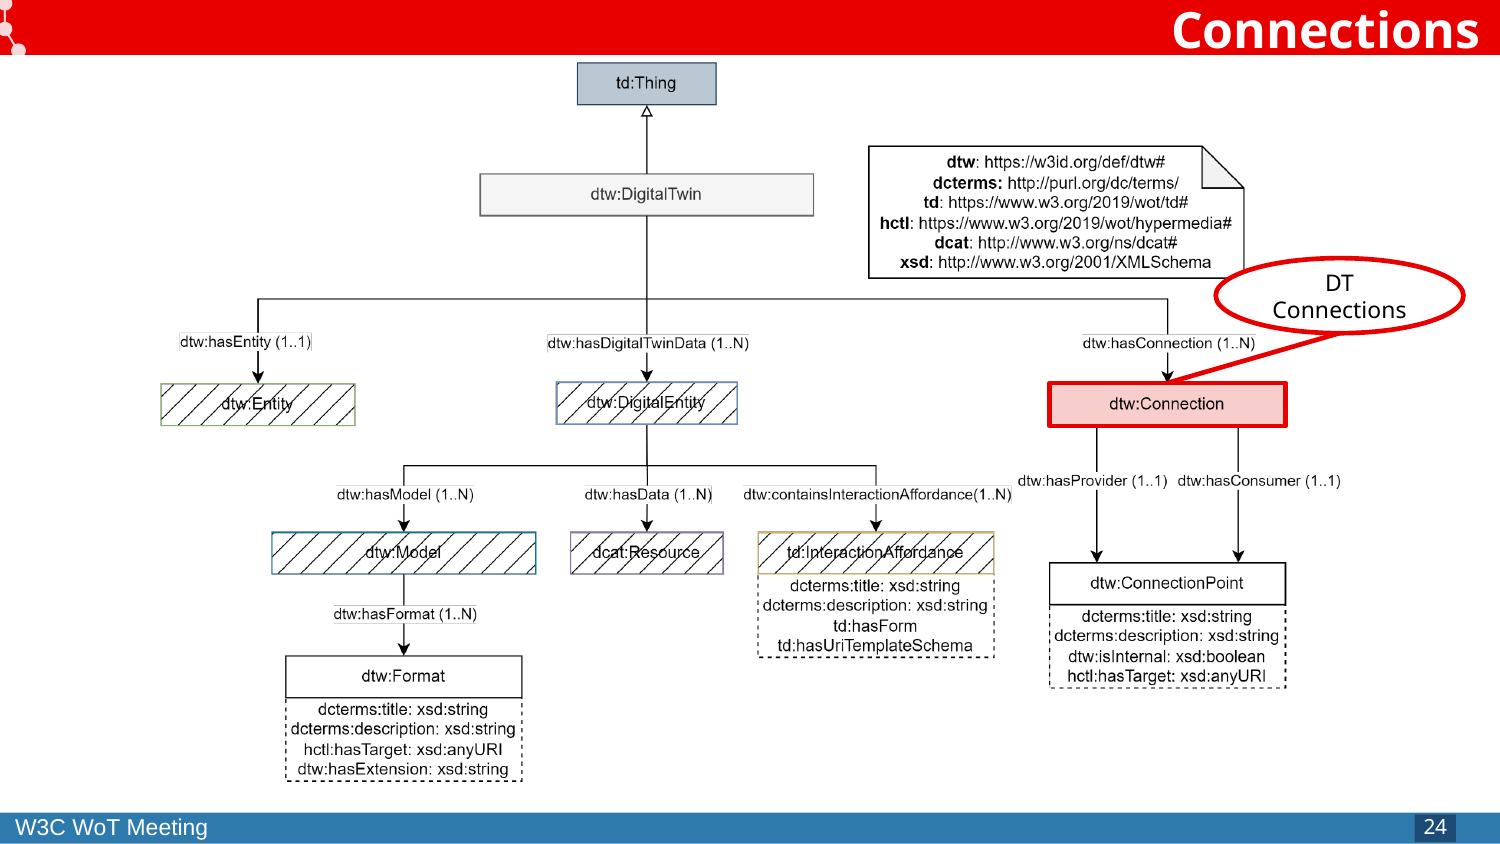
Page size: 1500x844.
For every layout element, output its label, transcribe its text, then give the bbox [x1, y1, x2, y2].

title Connections [212, 9, 1488, 48]
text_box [1167, 332, 1340, 384]
text_box DT Connections [1358, 258, 1464, 333]
picture [146, 48, 1354, 796]
slide_number ‹#› [1414, 814, 1456, 843]
